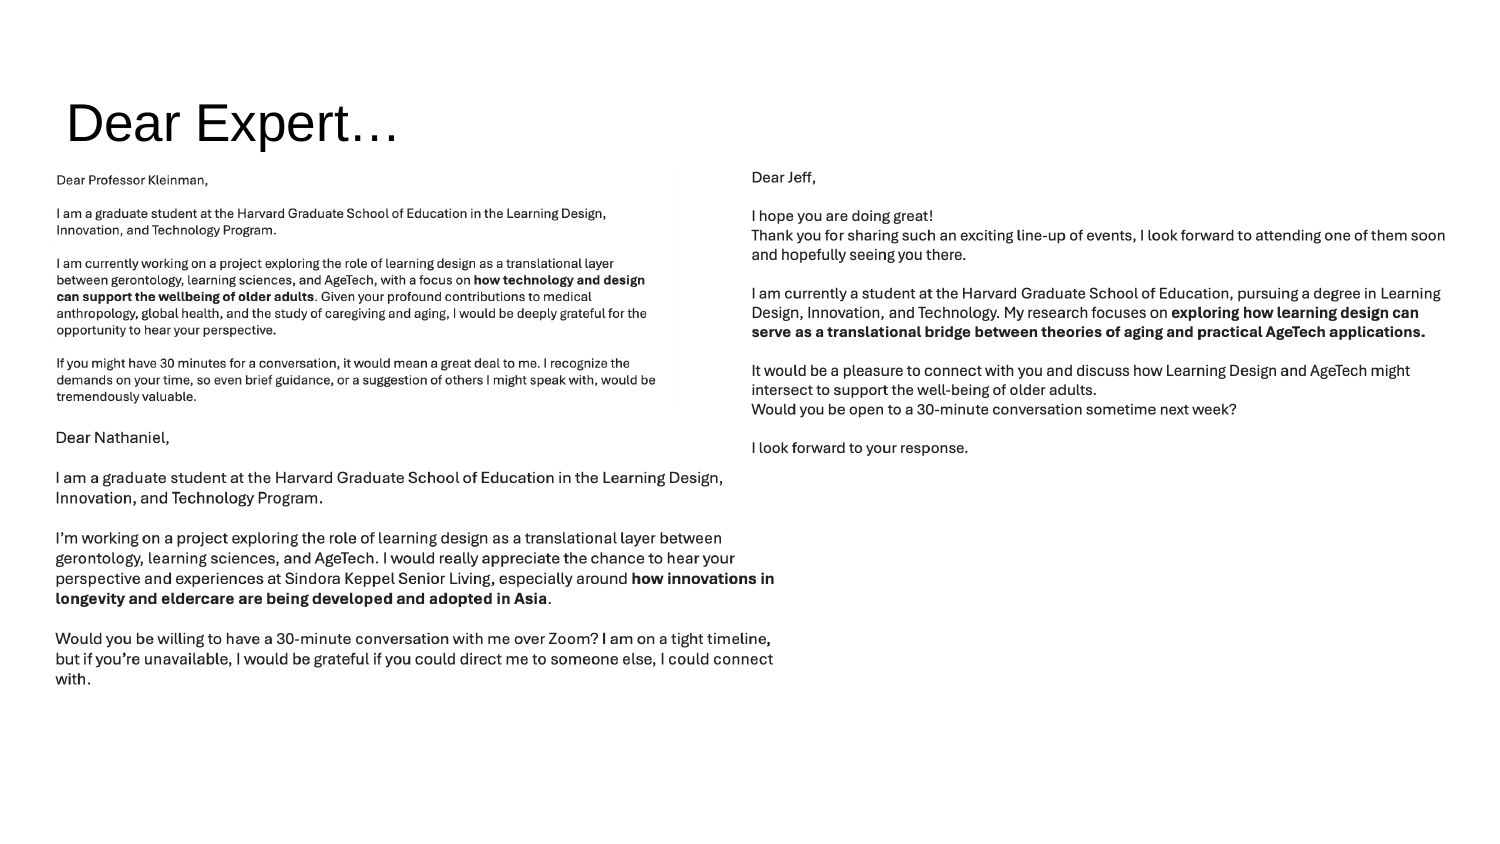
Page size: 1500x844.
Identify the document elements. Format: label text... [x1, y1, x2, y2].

picture [50, 166, 677, 414]
picture [50, 166, 1468, 699]
title Dear Expert… [51, 72, 1449, 167]
